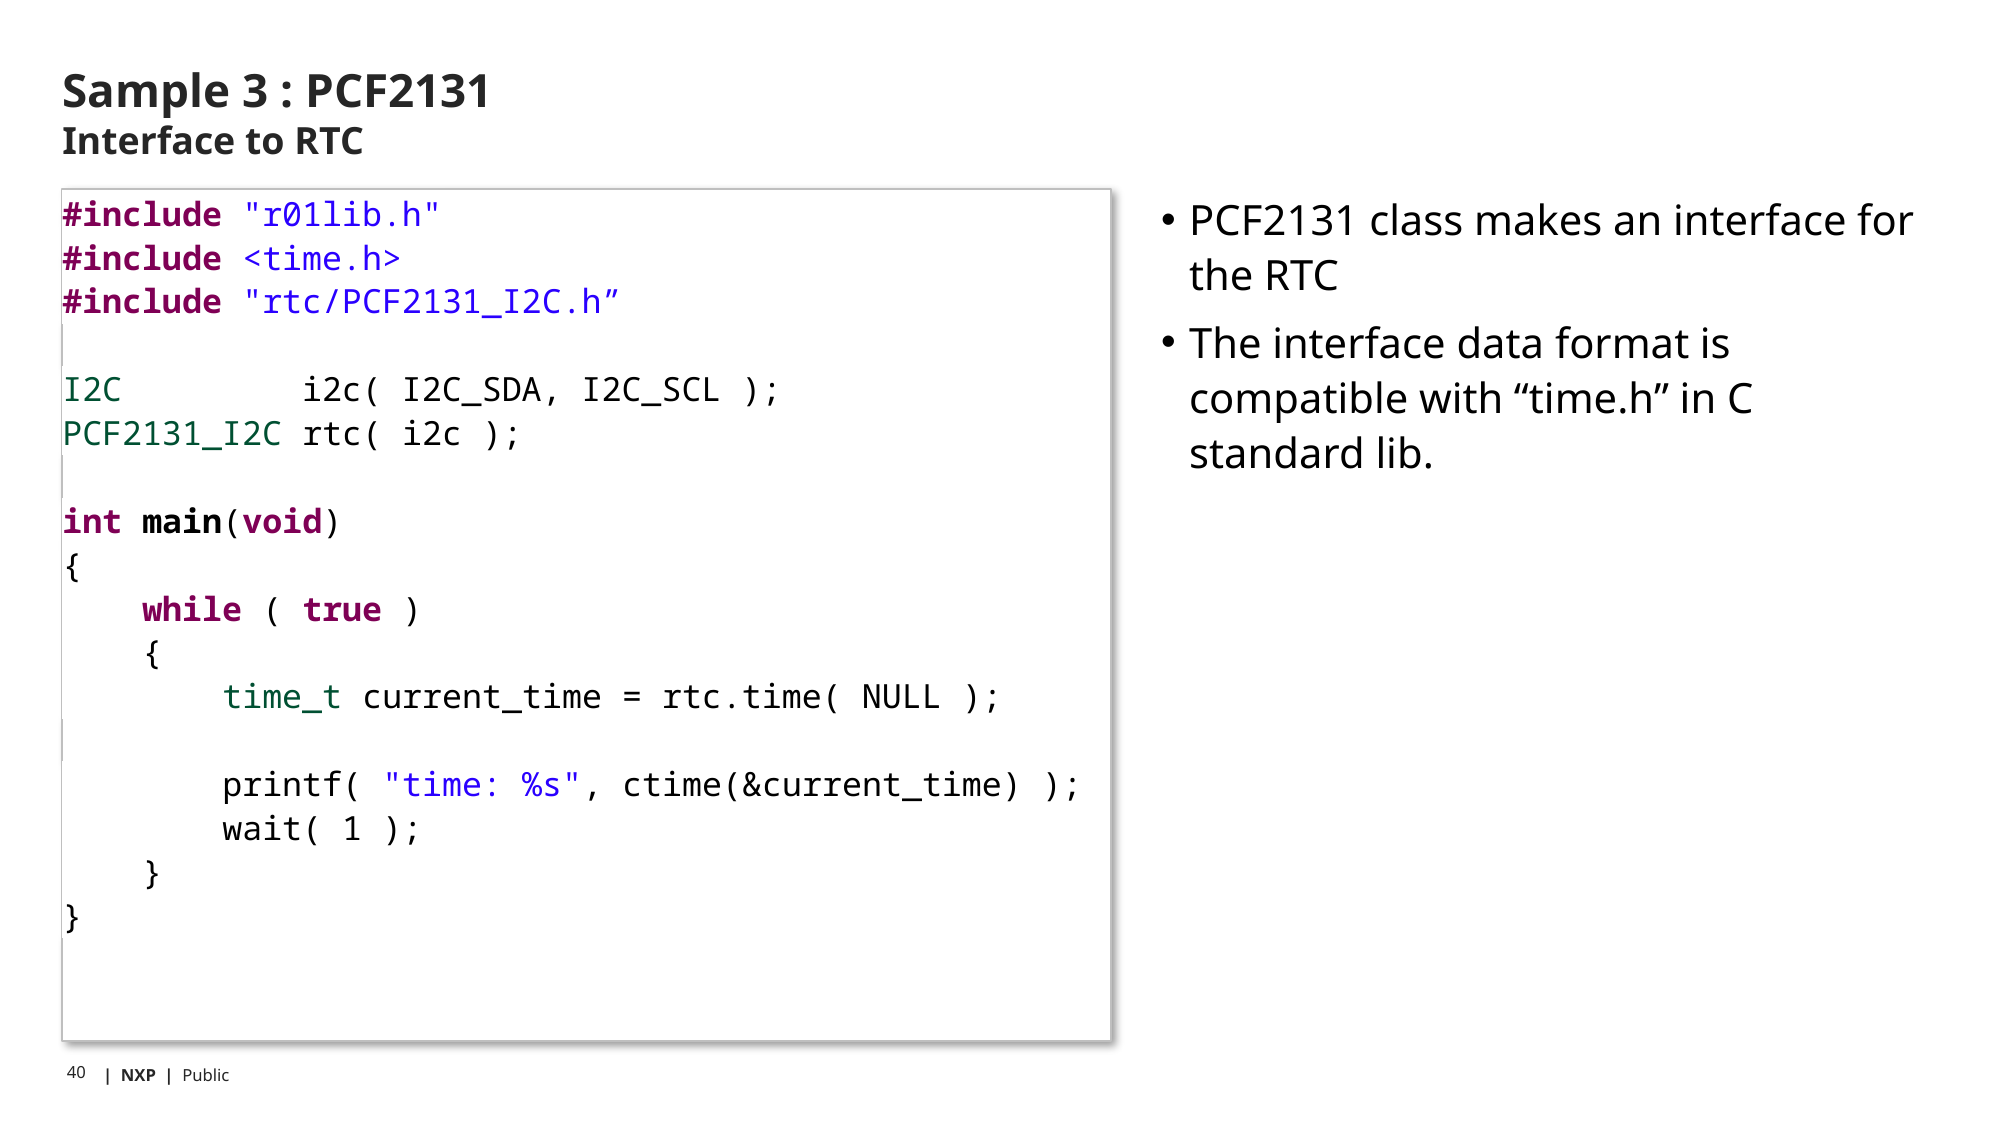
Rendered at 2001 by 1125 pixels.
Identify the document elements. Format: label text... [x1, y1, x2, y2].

text_box PCF2131 class makes an interface for the RTC The interface data format is compatible with “time.h” in C standard lib. [1161, 188, 1938, 974]
title Sample 3 : PCF2131 Interface to RTC [62, 61, 1938, 173]
list #include "r01lib.h" #include <time.h> #include "rtc/PCF2131_I2C.h” I2C i2c( I2C_SDA, I2C_SCL ); PCF2131_I2C rtc( i2c ); int main(void) { while ( true ) { time_t current_time = rtc.time( NULL ); printf( "time: %s", ctime(&current_time) ); wait( 1 ); } } [62, 188, 1112, 1042]
